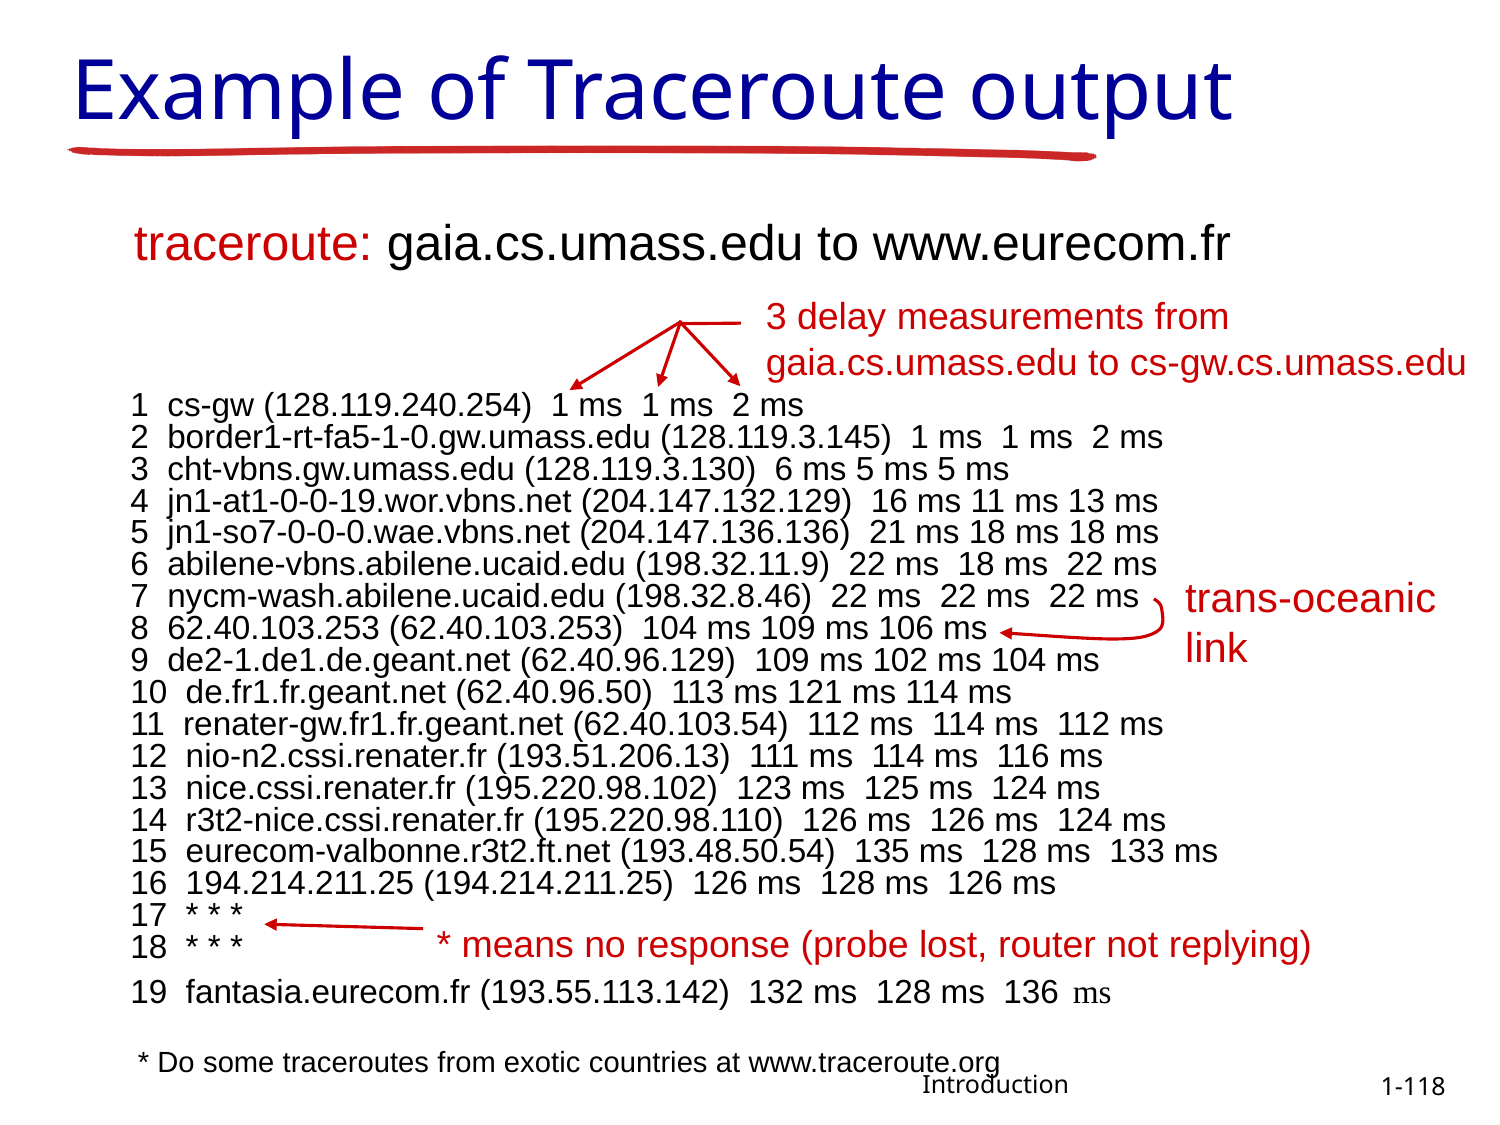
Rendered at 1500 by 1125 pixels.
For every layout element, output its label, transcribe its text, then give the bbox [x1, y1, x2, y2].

text_box * means no response (probe lost, router not replying) [421, 912, 1454, 973]
text_box traceroute: gaia.cs.umass.edu to www.eurecom.fr [118, 202, 1463, 278]
slide_number 1-118 [1365, 1063, 1477, 1109]
text_box [264, 918, 421, 931]
text_box [569, 322, 680, 391]
text_box 1 cs-gw (128.119.240.254) 1 ms 1 ms 2 ms 2 border1-rt-fa5-1-0.gw.umass.edu (128.119.3.145) 1 ms 1 ms 2 ms 3 cht-vbns.gw.umass.edu (128.119.3.130) 6 ms 5 ms 5 ms 4 jn1-at1-0-0-19.wor.vbns.net (204.147.132.129) 16 ms 11 ms 13 ms 5 jn1-so7-0-0-0.wae.vbns.net (204.147.136.136) 21 ms 18 ms 18 ms 6 abilene-vbns.abilene.ucaid.edu (198.32.11.9) 22 ms 18 ms 22 ms 7 nycm-wash.abilene.ucaid.edu (198.32.8.46) 22 ms 22 ms 22 ms 8 62.40.103.253 (62.40.103.253) 104 ms 109 ms 106 ms 9 de2-1.de1.de.geant.net (62.40.96.129) 109 ms 102 ms 104 ms 10 de.fr1.fr.geant.net (62.40.96.50) 113 ms 121 ms 114 ms 11 renater-gw.fr1.fr.geant.net (62.40.103.54) 112 ms 114 ms 112 ms 12 nio-n2.cssi.renater.fr (193.51.206.13) 111 ms 114 ms 116 ms 13 nice.cssi.renater.fr (195.220.98.102) 123 ms 125 ms 124 ms 14 r3t2-nice.cssi.renater.fr (195.220.98.110) 126 ms 126 ms 124 ms 15 eurecom-valbonne.r3t2.ft.net (193.48.50.54) 135 ms 128 ms 133 ms 16 194.214.211.25 (194.214.211.25) 126 ms 128 ms 126 ms 17 * * * 18 * * * 19 fantasia.eurecom.fr (193.55.113.142) 132 ms 128 ms 136 ms [115, 383, 1466, 1021]
footer Introduction [907, 1060, 1383, 1108]
text_box [656, 324, 680, 387]
text_box [999, 598, 1163, 640]
picture [63, 141, 1110, 166]
text_box * Do some traceroutes from exotic countries at www.traceroute.org [123, 1035, 1017, 1086]
text_box trans-oceanic link [1170, 563, 1452, 679]
text_box [681, 324, 741, 387]
title Example of Traceroute output [55, 27, 1331, 145]
text_box 3 delay measurements from gaia.cs.umass.edu to cs-gw.cs.umass.edu [751, 285, 1500, 390]
